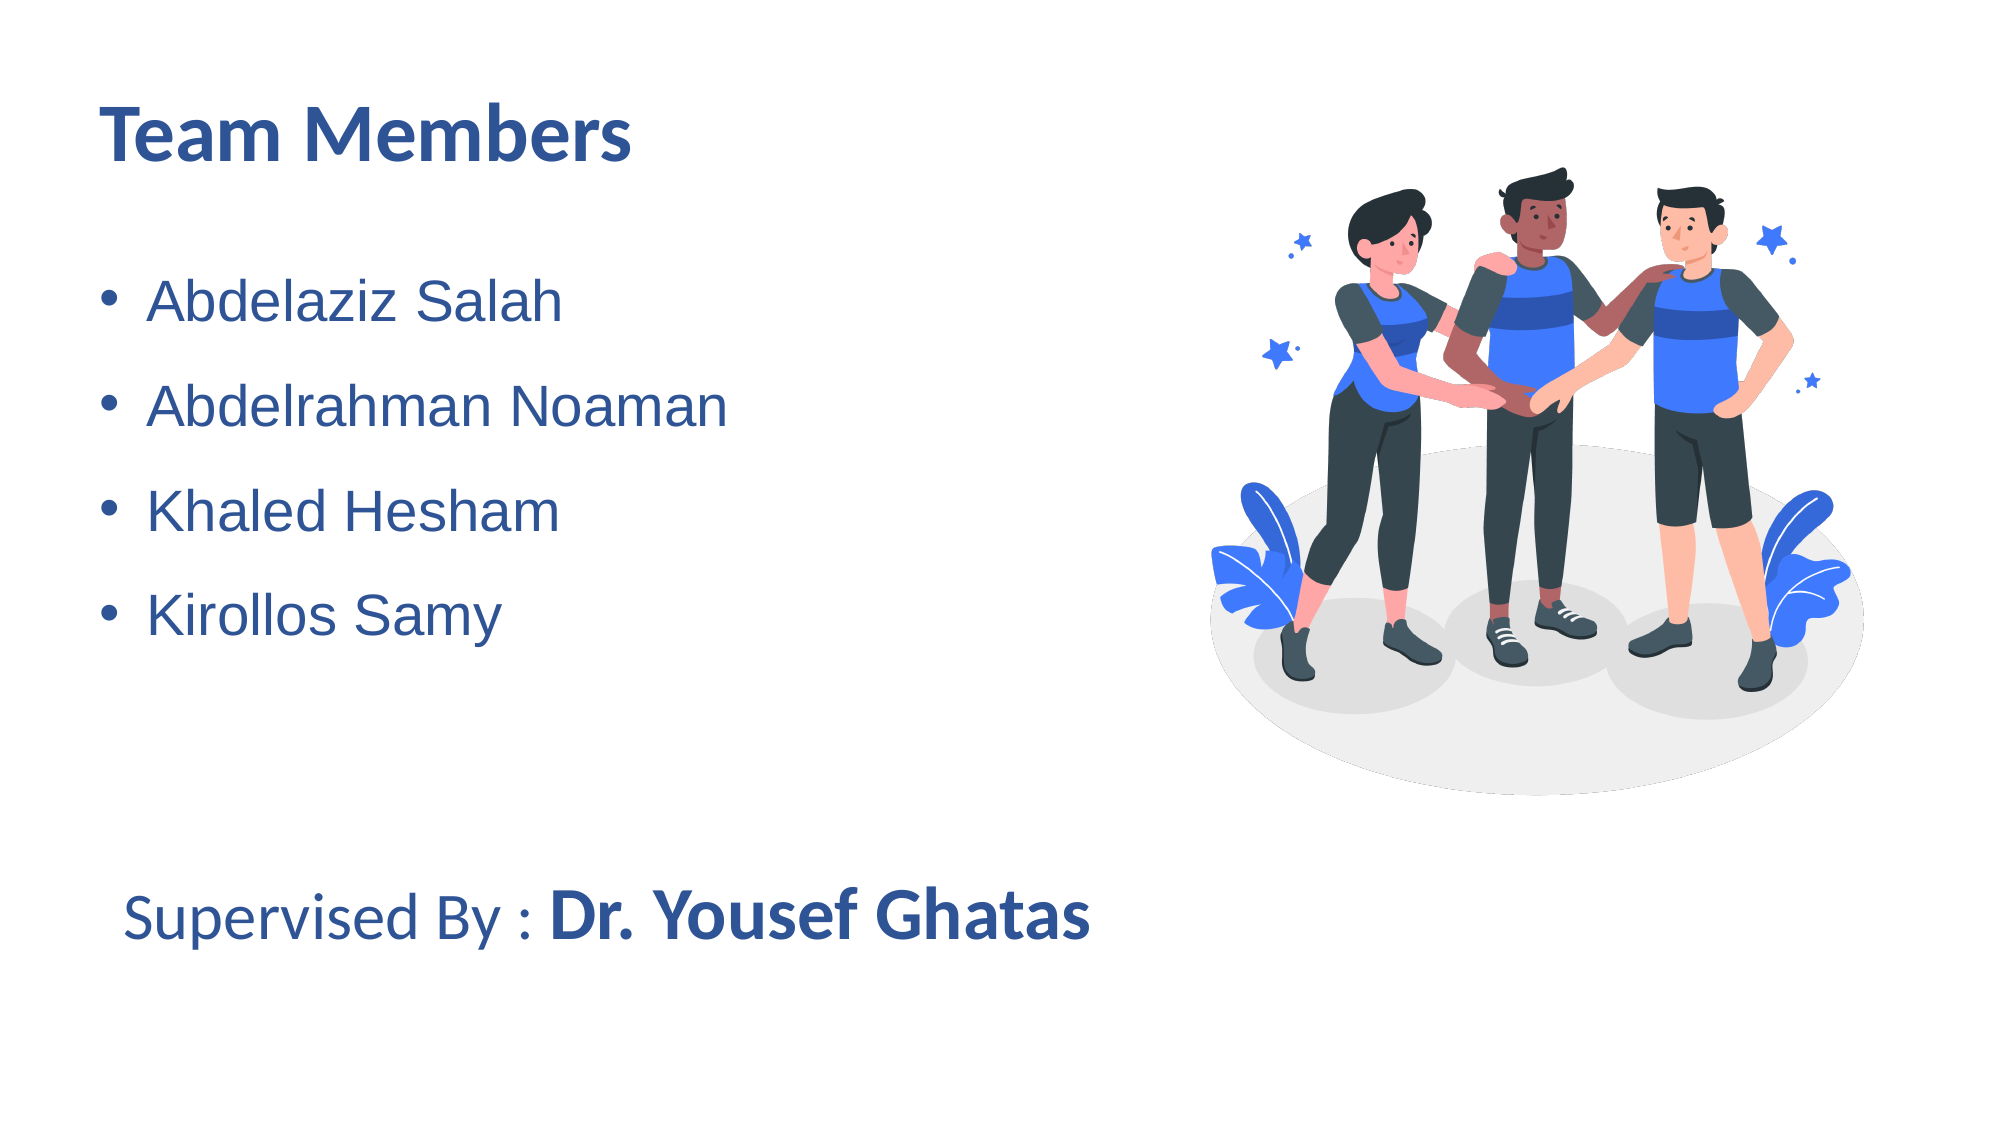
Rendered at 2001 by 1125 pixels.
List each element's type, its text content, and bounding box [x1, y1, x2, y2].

picture [1188, 128, 1878, 818]
text_box Abdelaziz Salah Abdelrahman Noaman Khaled Hesham Kirollos Samy [84, 220, 773, 655]
text_box Team Members [84, 71, 667, 186]
text_box Supervised By : Dr. Yousef Ghatas [108, 812, 1334, 963]
